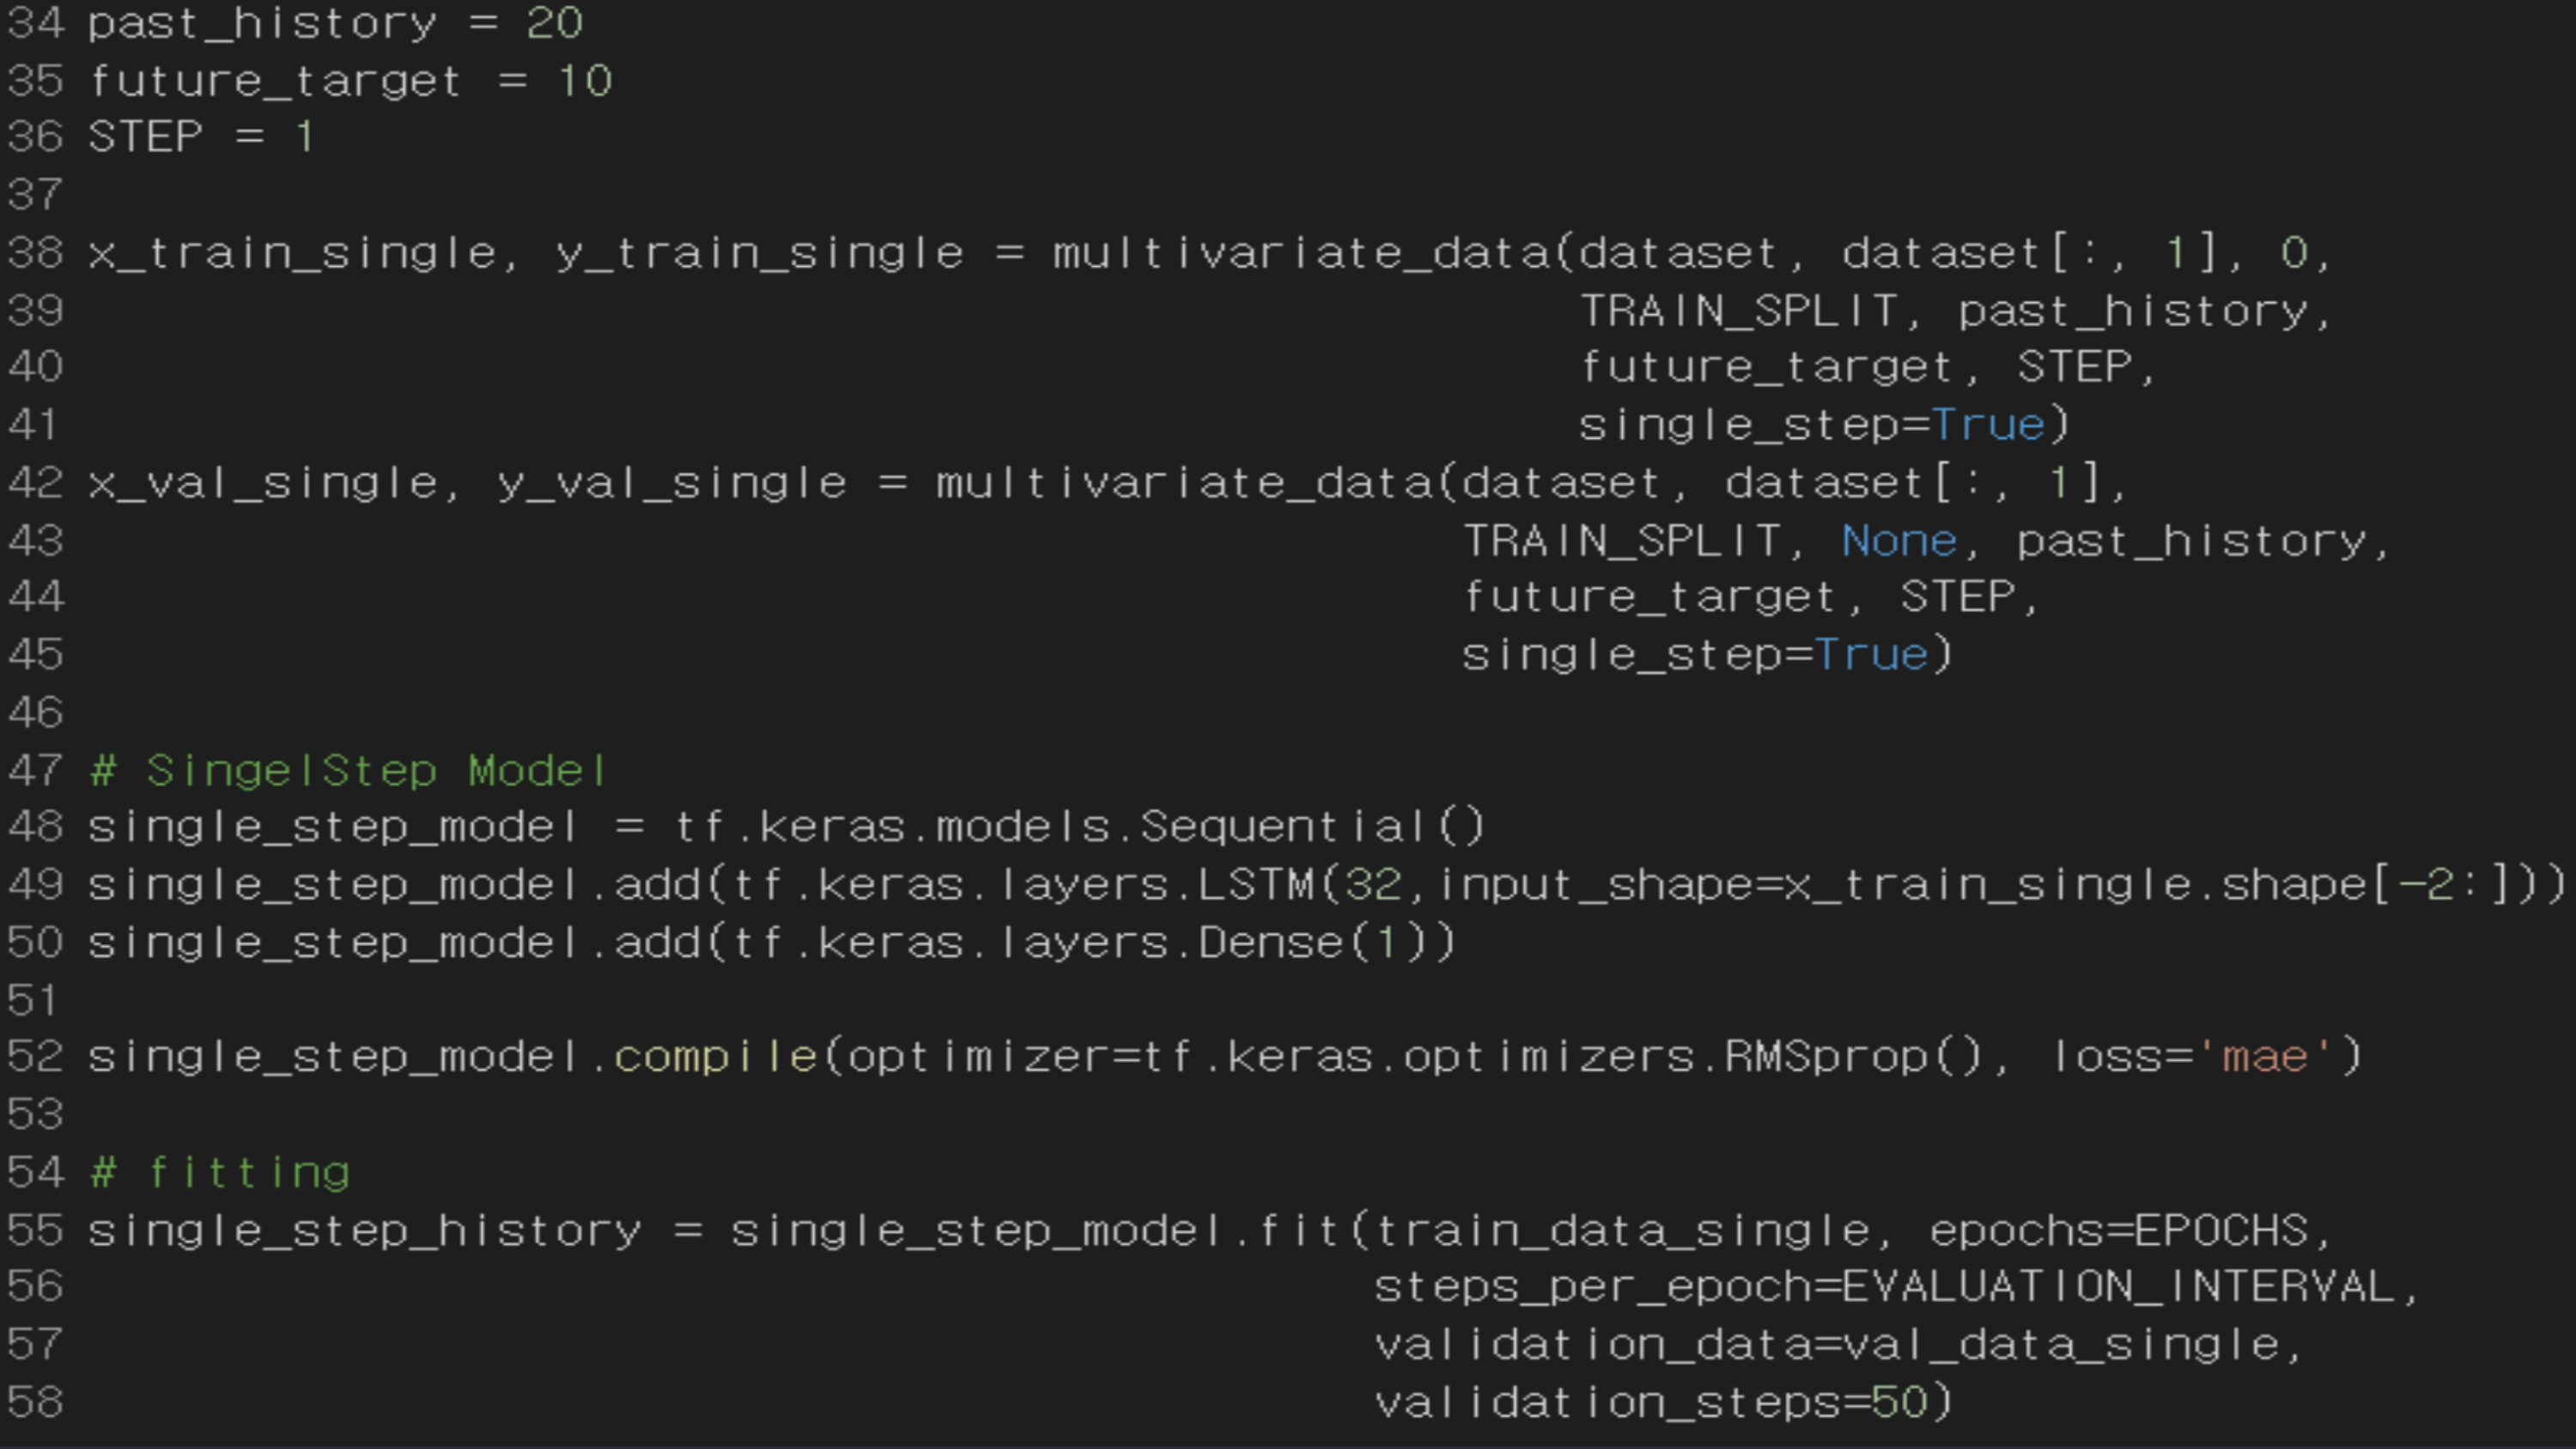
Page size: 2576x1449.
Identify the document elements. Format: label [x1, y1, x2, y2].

text_box [0, 0, 2576, 1447]
